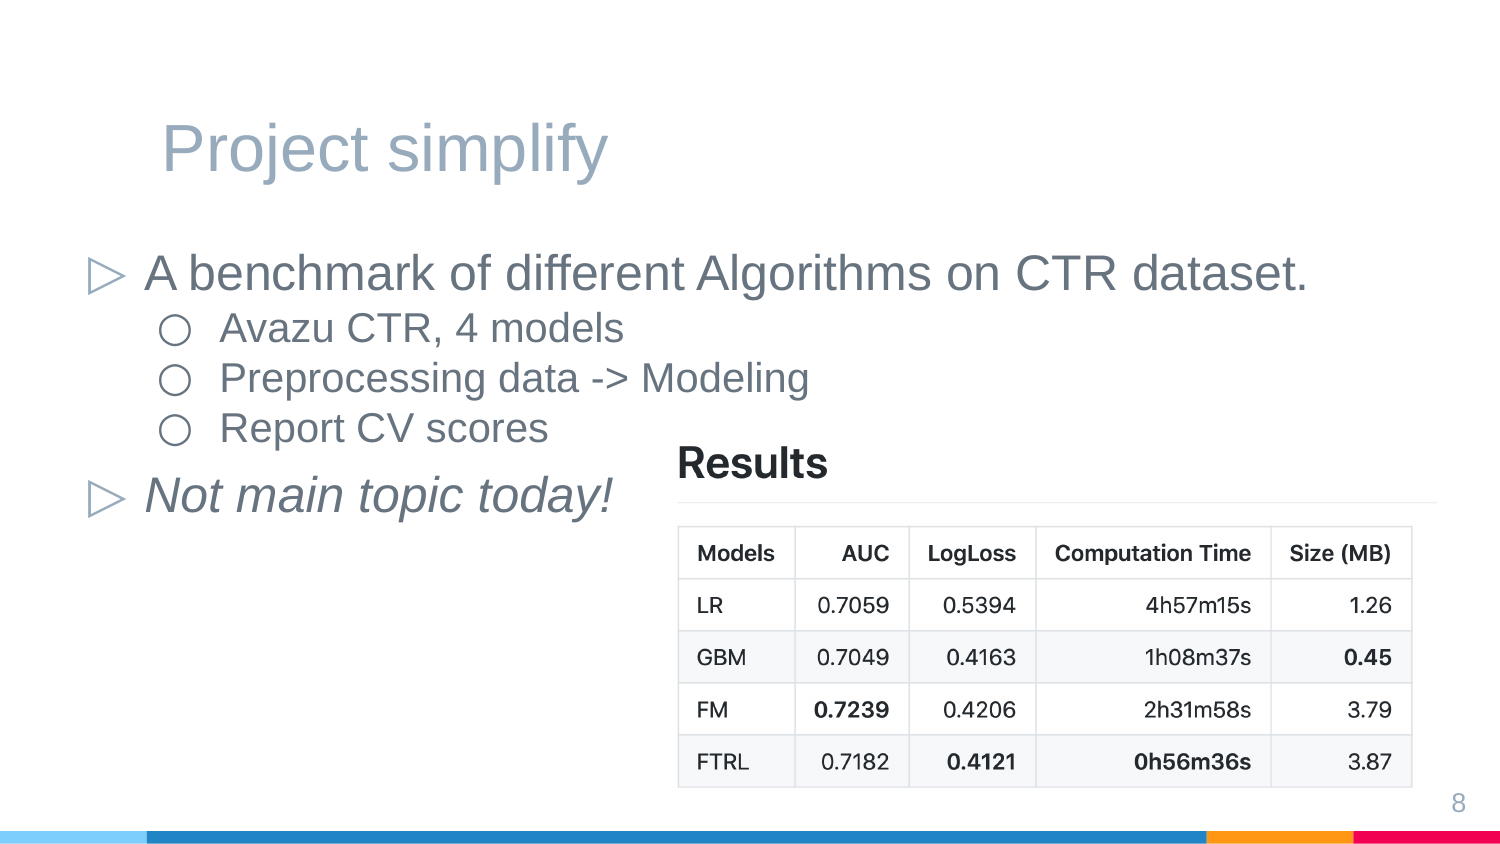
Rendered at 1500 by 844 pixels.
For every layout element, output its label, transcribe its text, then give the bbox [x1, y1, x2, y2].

picture [666, 433, 1437, 809]
title Project simplify [146, 58, 1207, 200]
list A benchmark of different Algorithms on CTR dataset. Avazu CTR, 4 models Preprocessing data -> Modeling Report CV scores Not main topic today! [54, 225, 1435, 809]
slide_number 8 [1391, 770, 1482, 822]
